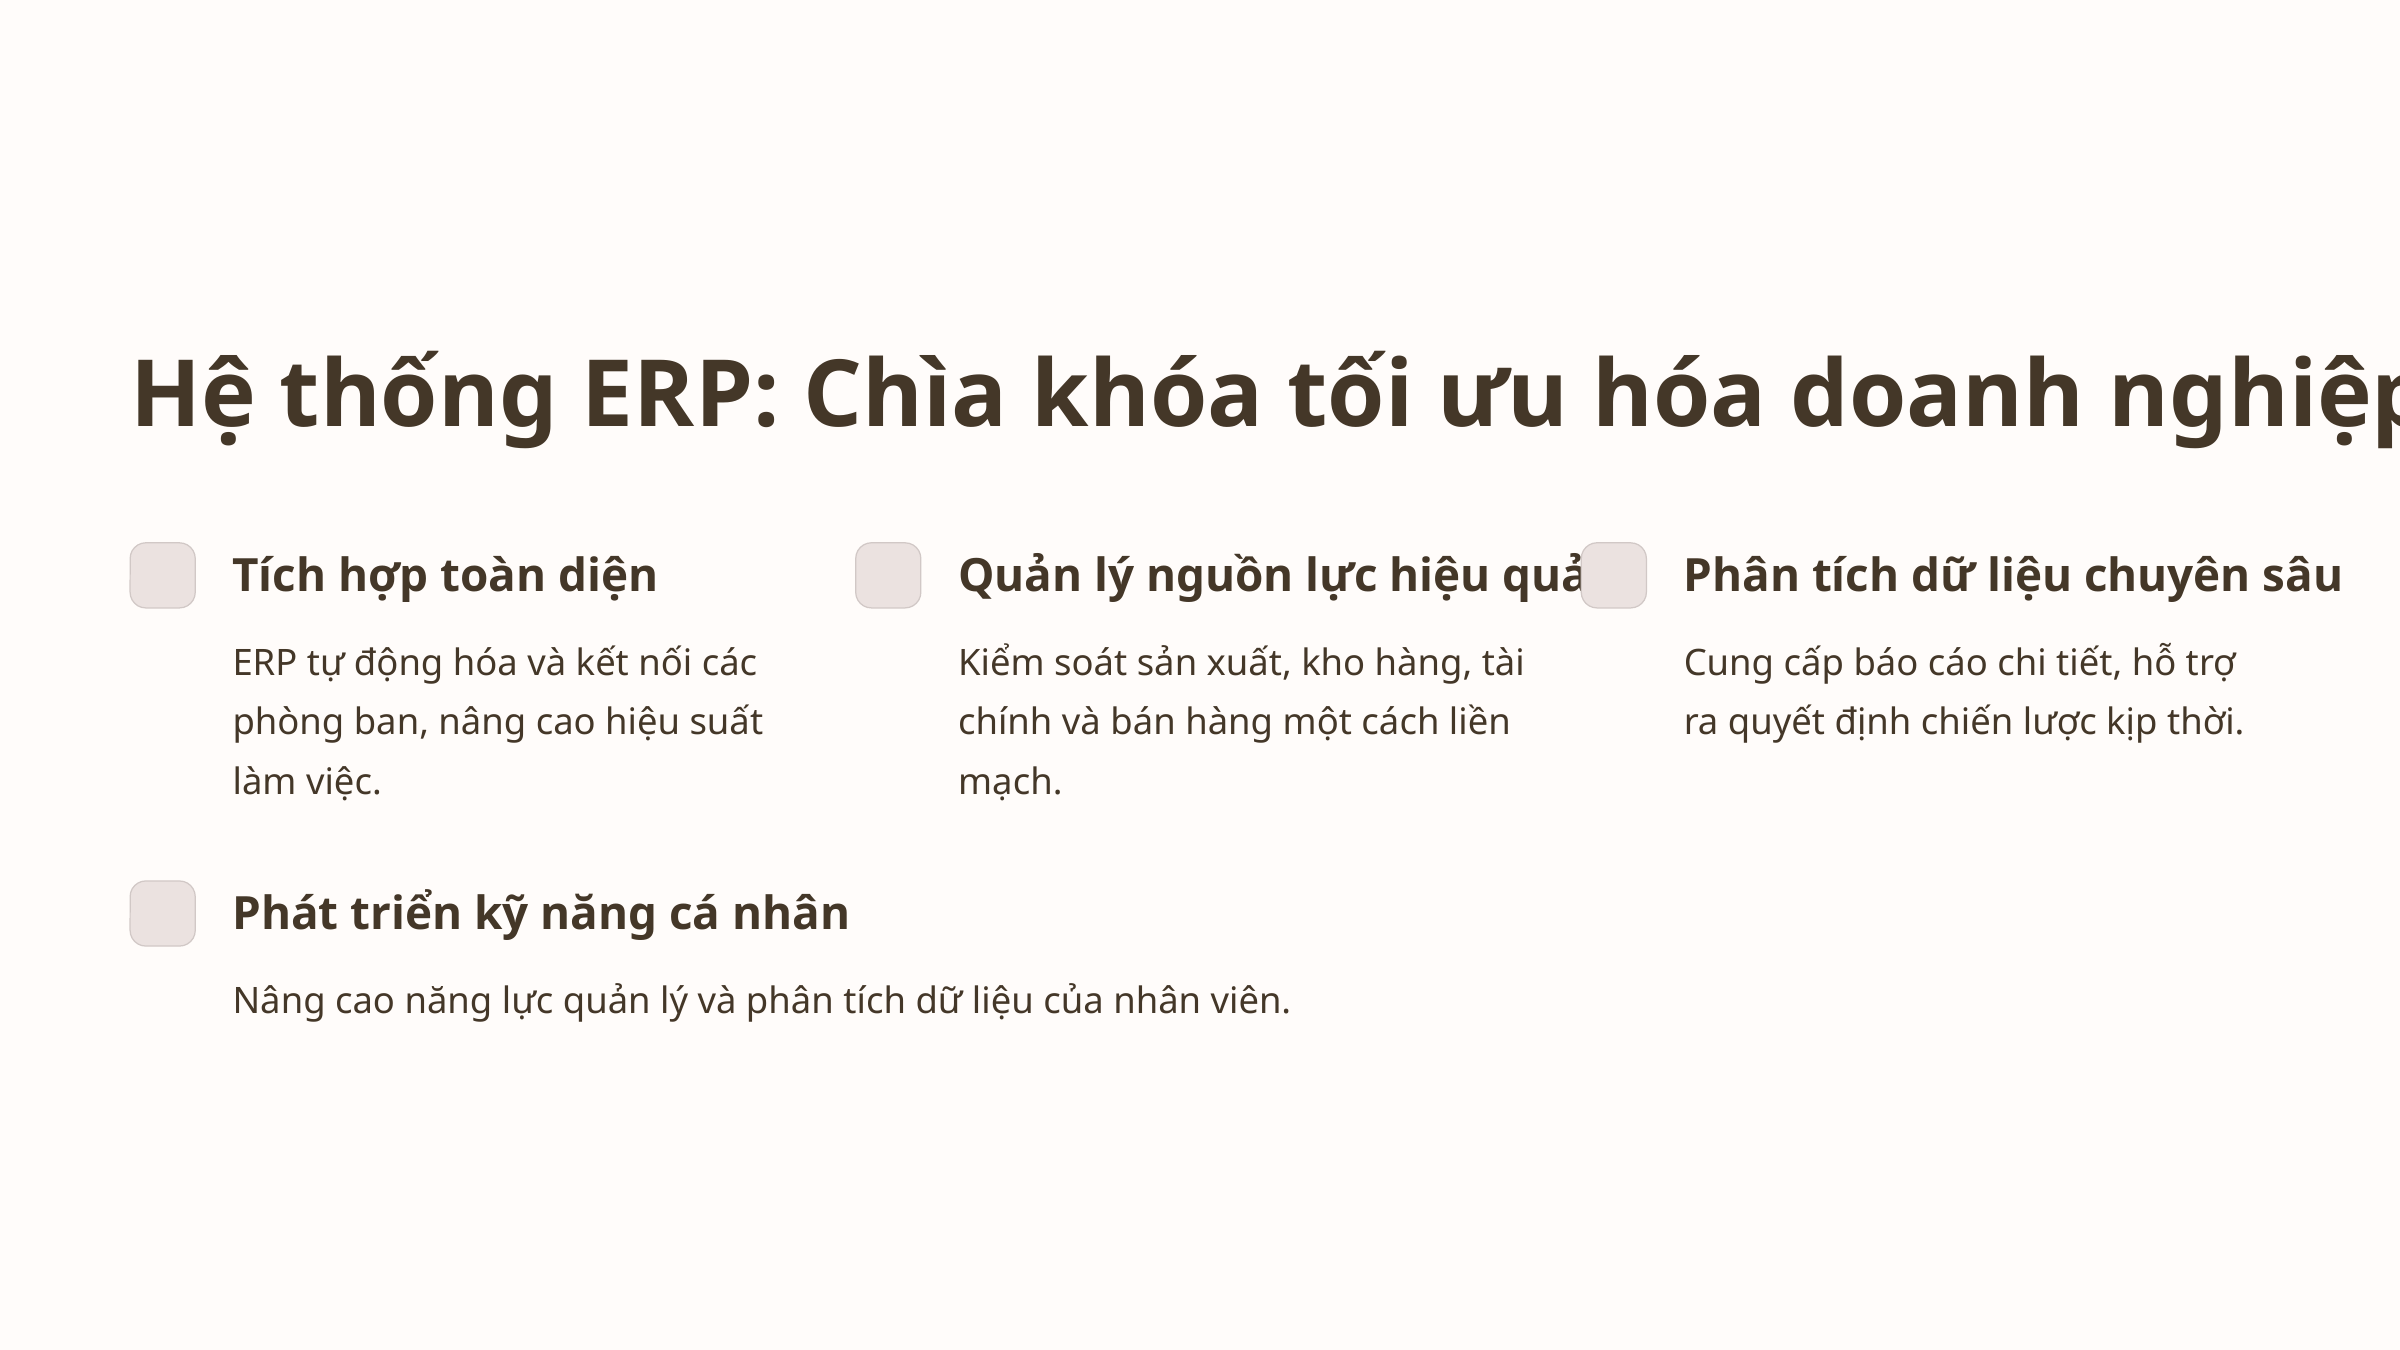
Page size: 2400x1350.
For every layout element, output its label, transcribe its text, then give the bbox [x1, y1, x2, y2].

text_box Cung cấp báo cáo chi tiết, hỗ trợ ra quyết định chiến lược kịp thời. [1683, 623, 2270, 743]
text_box Kiểm soát sản xuất, kho hàng, tài chính và bán hàng một cách liền mạch. [958, 623, 1545, 802]
text_box Nâng cao năng lực quản lý và phân tích dữ liệu của nhân viên. [232, 961, 2270, 1021]
text_box Phân tích dữ liệu chuyên sâu [1683, 542, 2247, 601]
text_box [130, 880, 196, 947]
text_box Quản lý nguồn lực hiệu quả [958, 542, 1497, 601]
text_box Phát triển kỹ năng cá nhân [232, 880, 759, 940]
text_box [855, 542, 921, 608]
text_box Hệ thống ERP: Chìa khóa tối ưu hóa doanh nghiệp [130, 328, 2089, 446]
text_box [1581, 542, 1647, 608]
text_box [130, 542, 196, 608]
text_box Tích hợp toàn diện [232, 542, 698, 601]
text_box ERP tự động hóa và kết nối các phòng ban, nâng cao hiệu suất làm việc. [232, 623, 819, 802]
